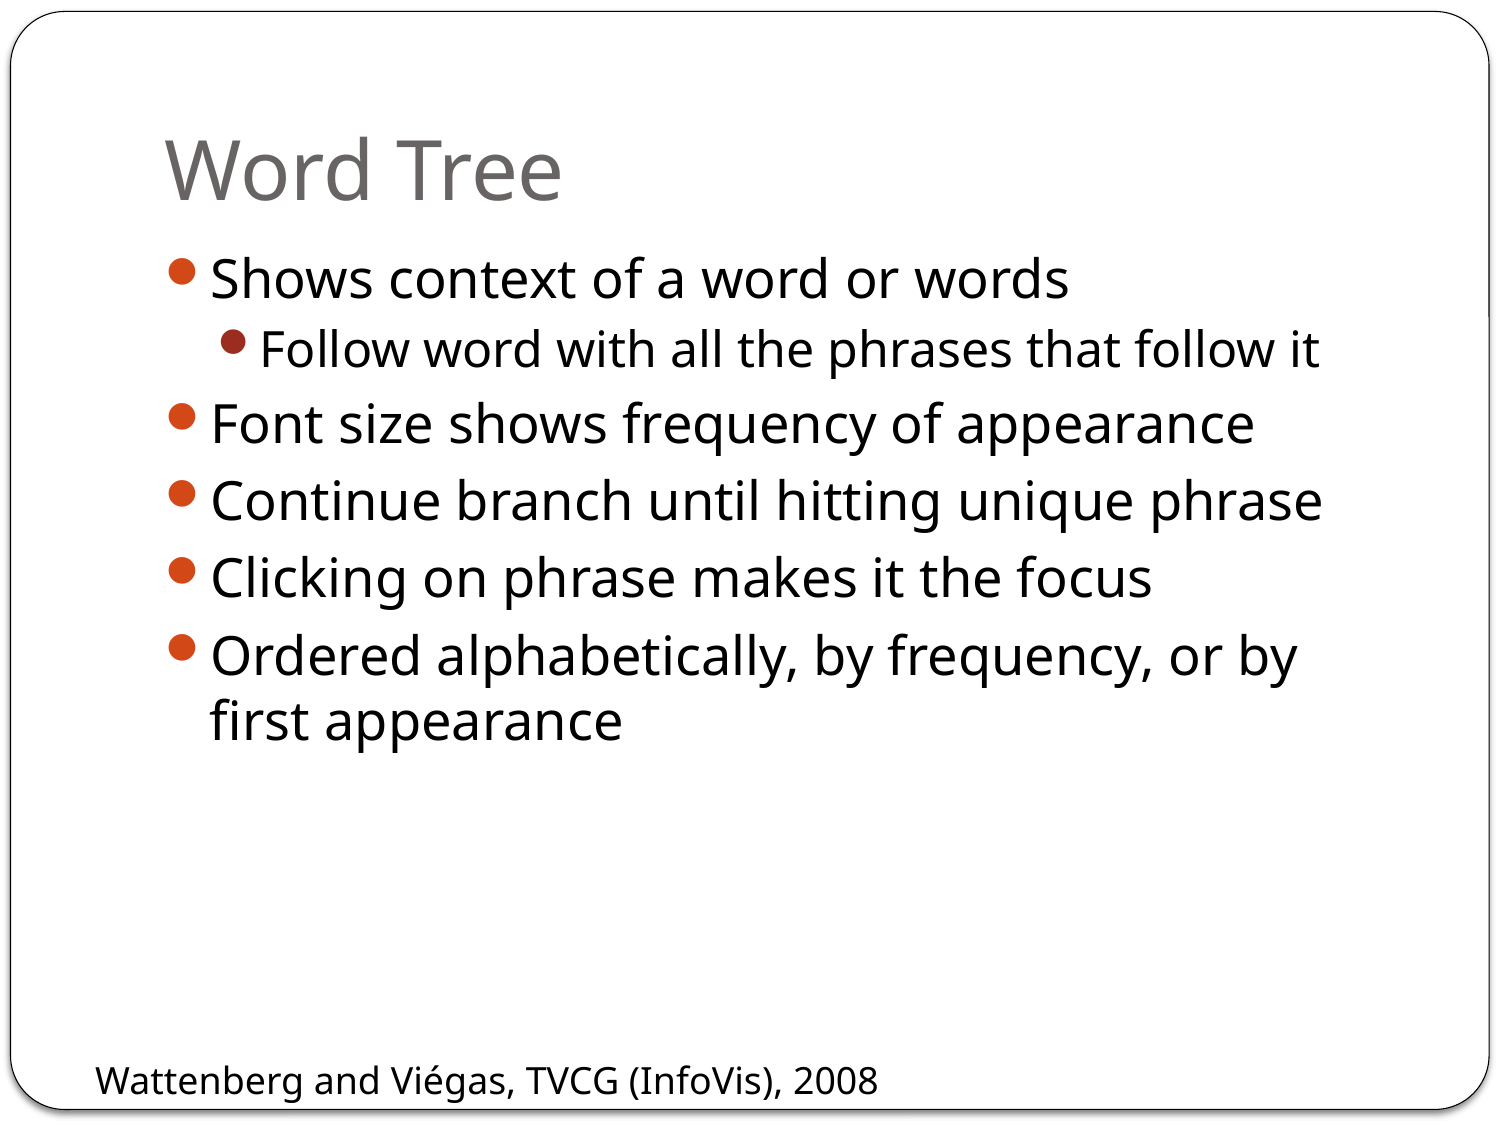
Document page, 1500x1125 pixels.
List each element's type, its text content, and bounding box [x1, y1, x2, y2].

text_box Wattenberg and Viégas, TVCG (InfoVis), 2008 [80, 1049, 895, 1110]
list Shows context of a word or words Follow word with all the phrases that follow it Font size shows frequency of appearance Continue branch until hitting unique phrase Clicking on phrase makes it the focus Ordered alphabetically, by frequency, or by first appearance [150, 237, 1425, 988]
title Word Tree [150, 45, 1425, 233]
